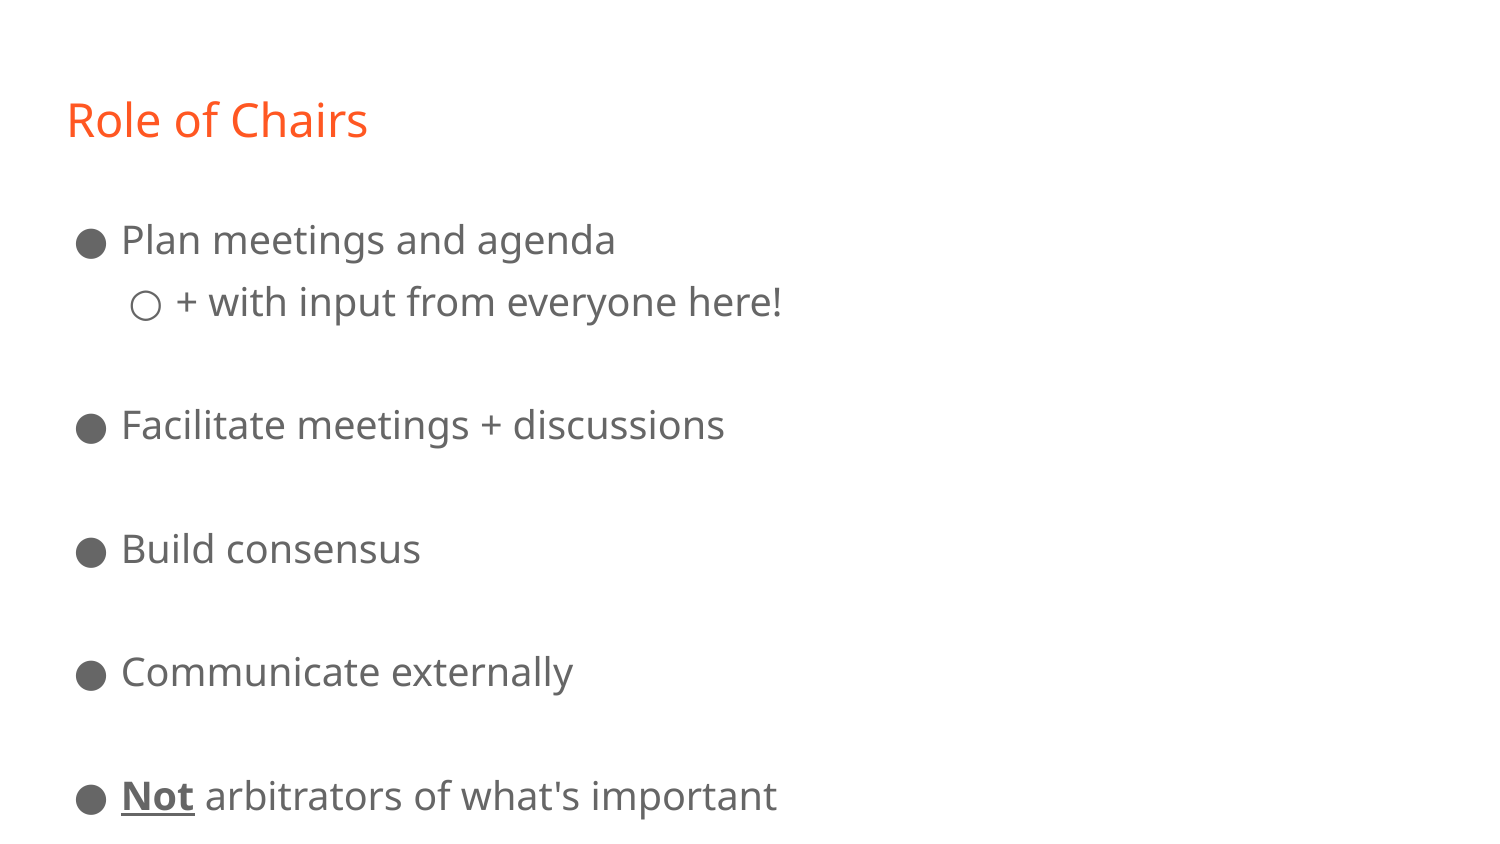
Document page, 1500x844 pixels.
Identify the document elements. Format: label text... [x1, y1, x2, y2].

list Plan meetings and agenda + with input from everyone here! Facilitate meetings + discussions Build consensus Communicate externally Not arbitrators of what's important [51, 189, 1449, 844]
title Role of Chairs [51, 72, 1449, 167]
